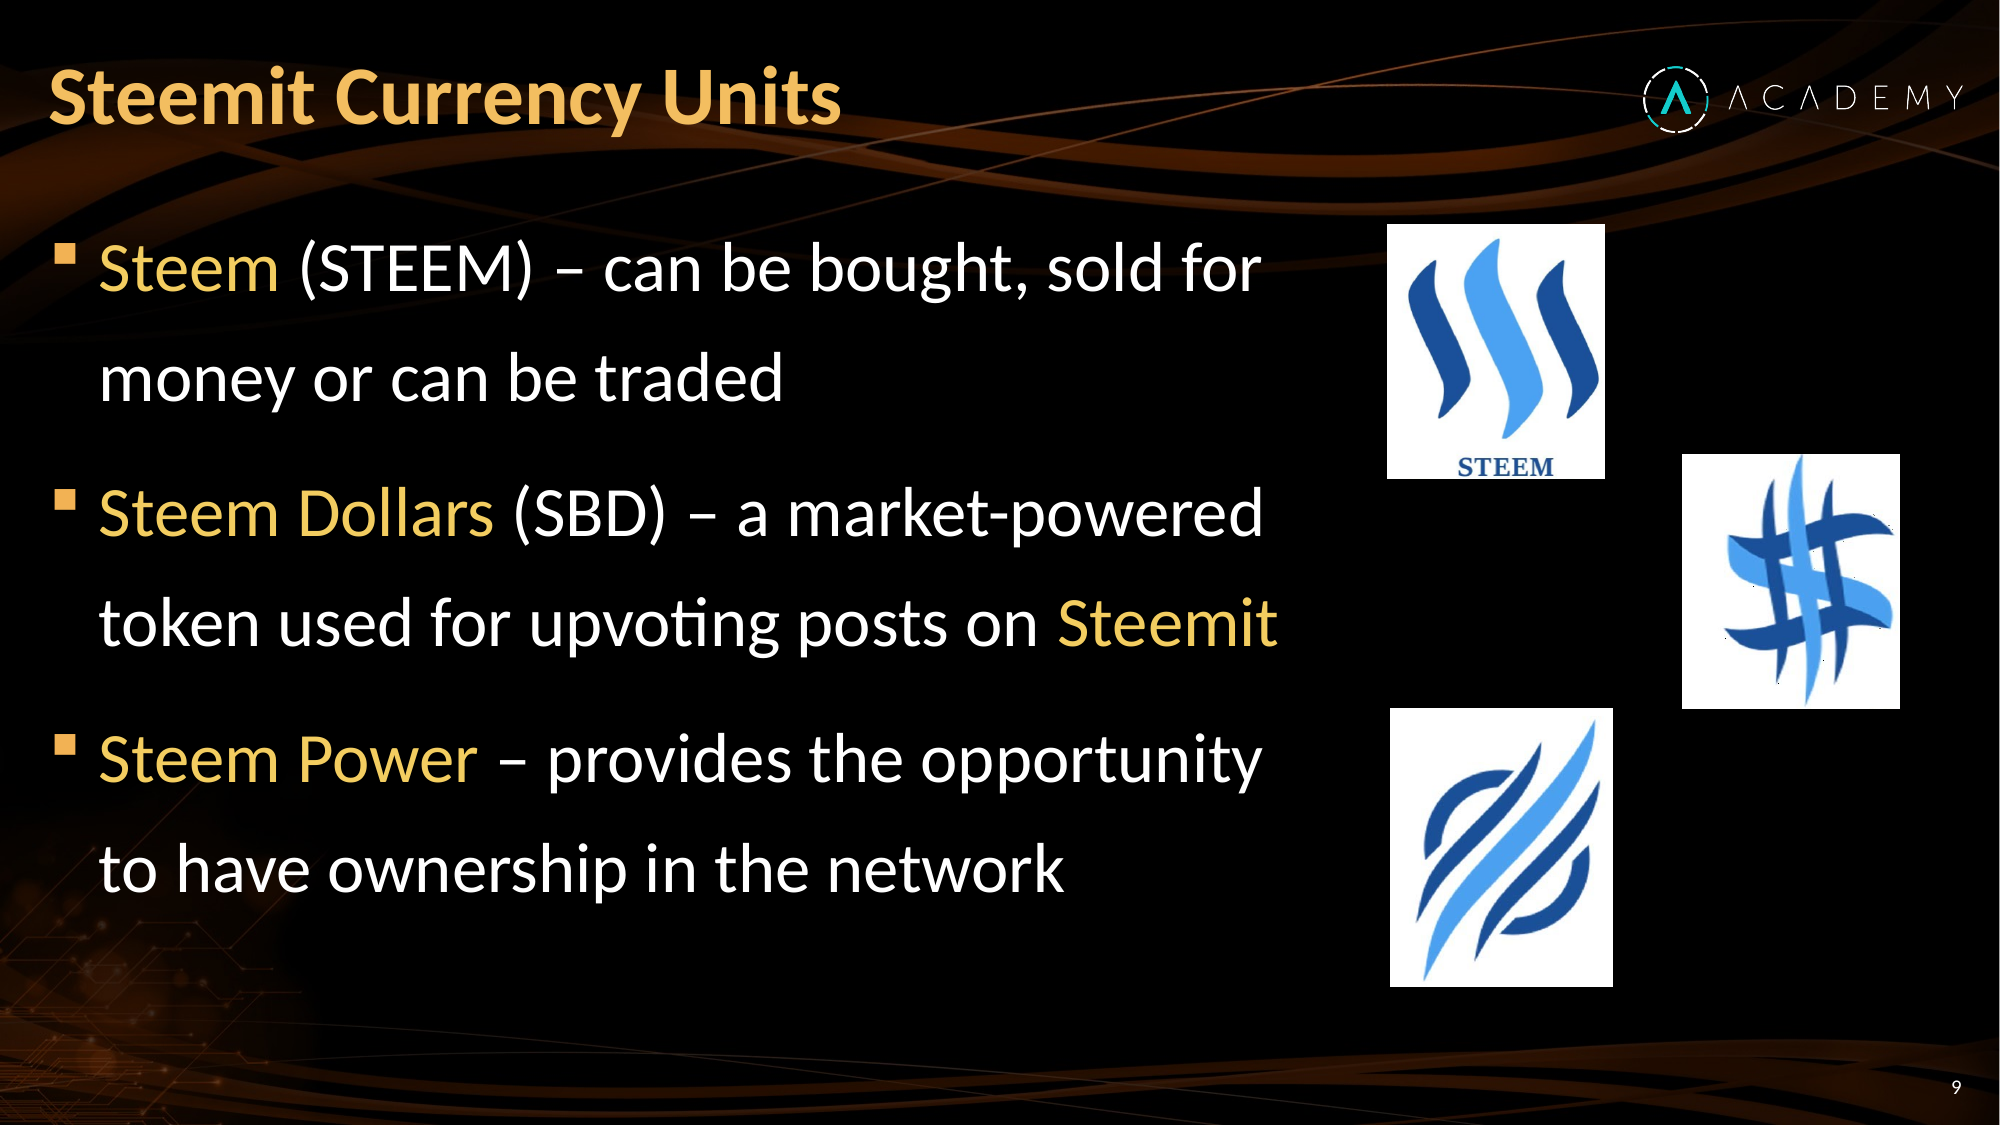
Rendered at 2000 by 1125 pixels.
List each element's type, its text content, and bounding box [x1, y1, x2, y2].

picture [0, 0, 2000, 1125]
slide_number 9 [1897, 1070, 1968, 1103]
title Steemit Currency Units [30, 6, 1602, 189]
list Steem (STEEM) – can be bought, sold for money or can be traded Steem Dollars (SBD) – a market-powered token used for upvoting posts on Steemit Steem Power – provides the opportunity to have ownership in the network [31, 189, 1300, 1103]
